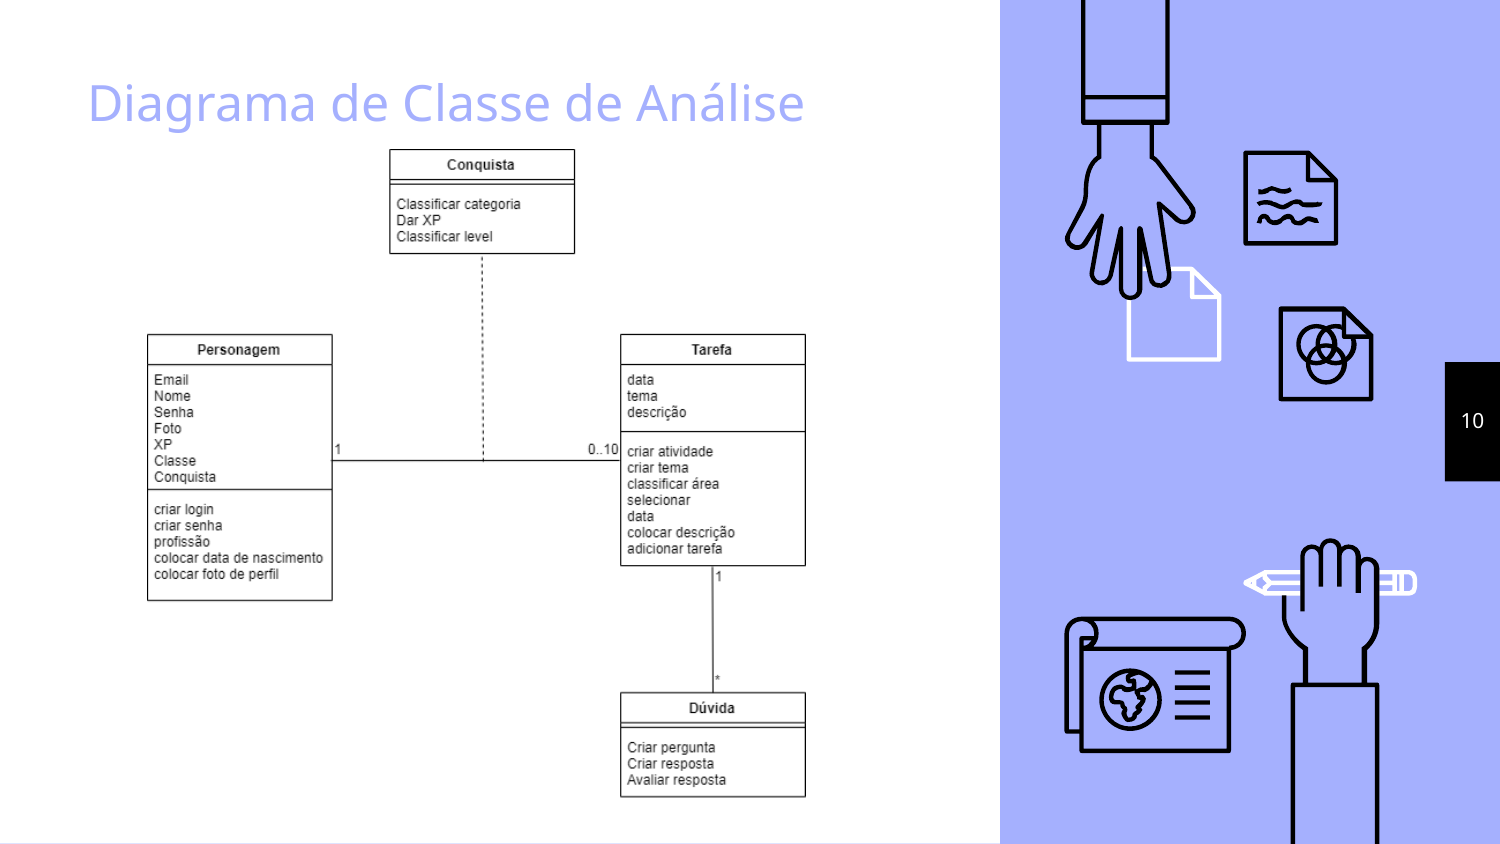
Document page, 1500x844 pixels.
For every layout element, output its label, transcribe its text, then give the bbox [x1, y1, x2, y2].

title Diagrama de Classe de Análise [72, 57, 916, 147]
picture [147, 149, 806, 801]
slide_number 10 [1444, 362, 1500, 482]
